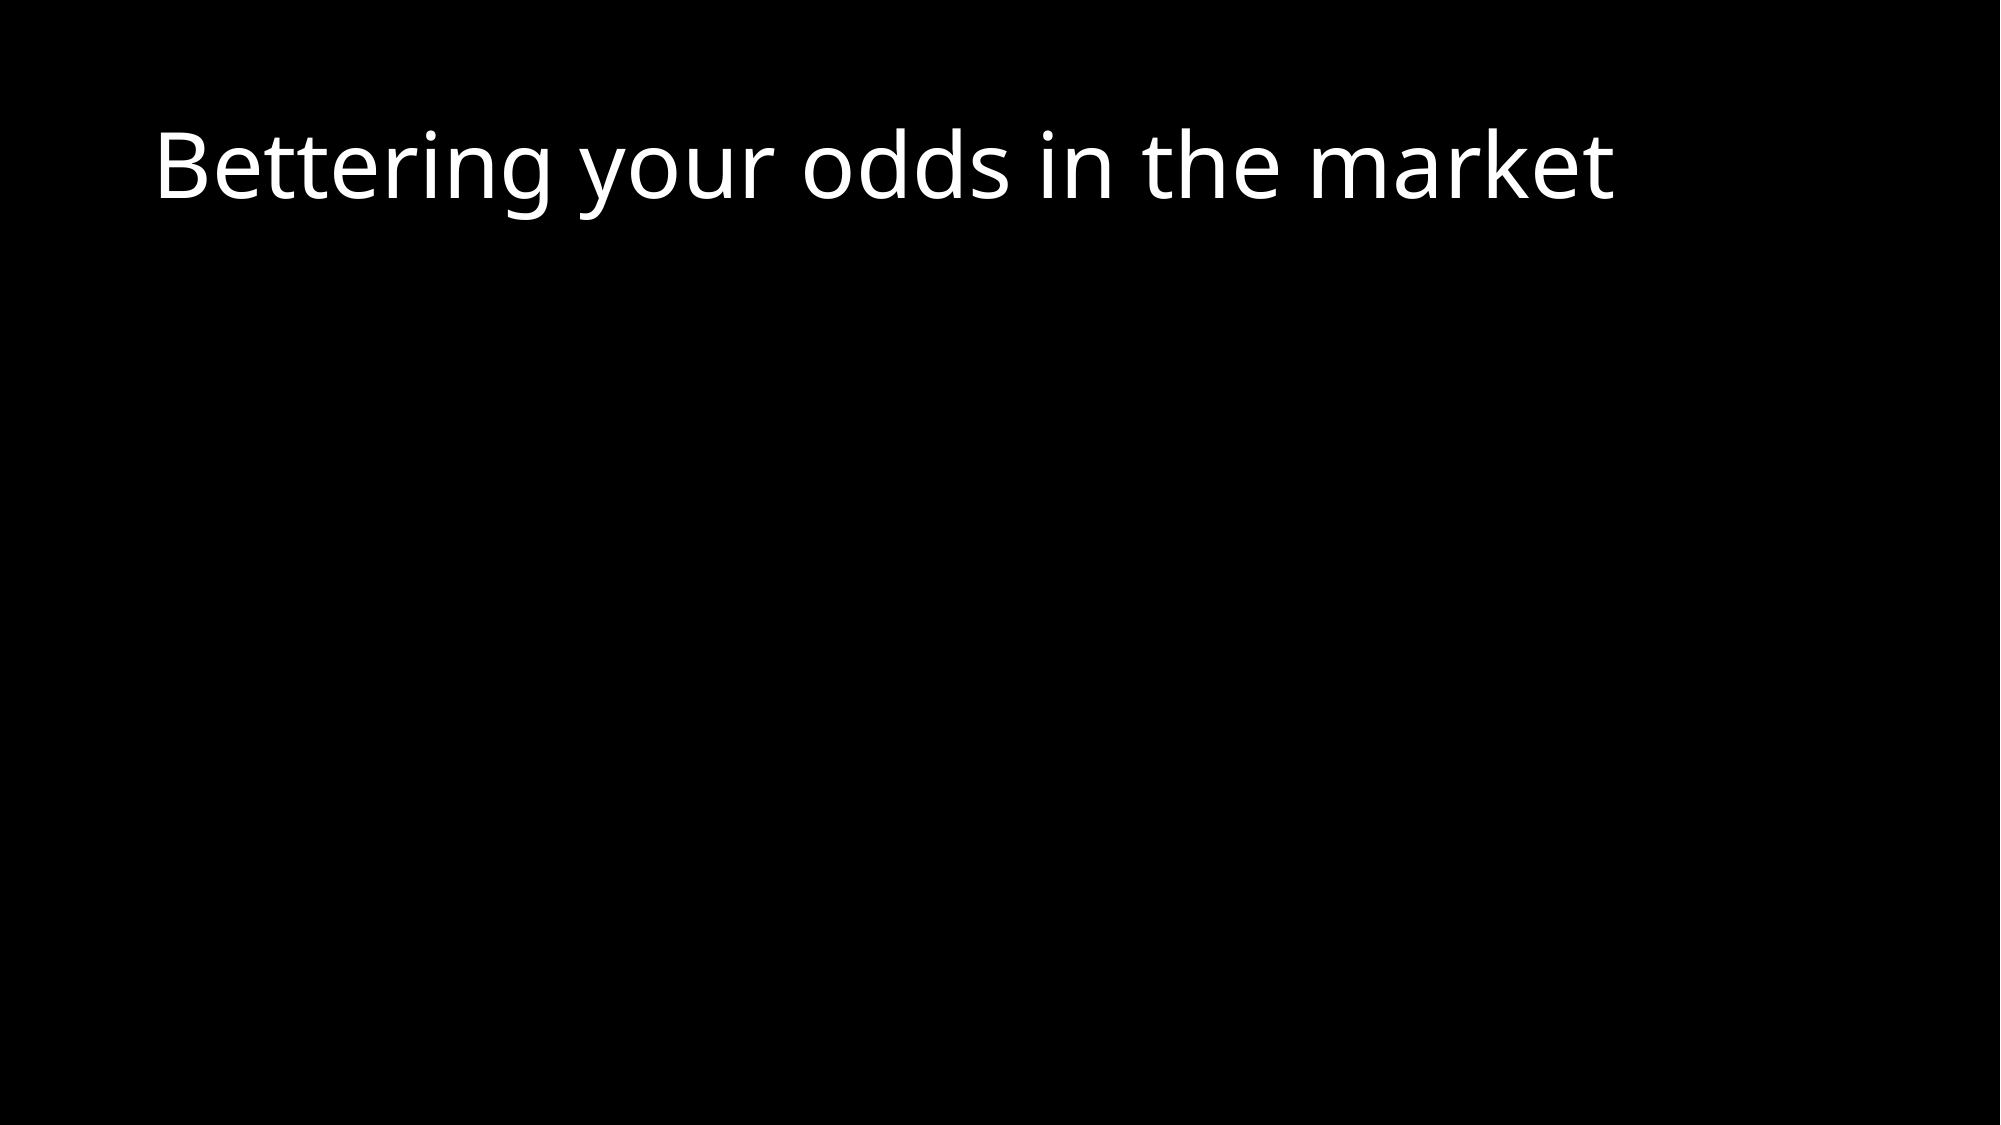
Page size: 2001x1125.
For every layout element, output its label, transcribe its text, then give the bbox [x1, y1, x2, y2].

title Bettering your odds in the market [137, 59, 1863, 278]
